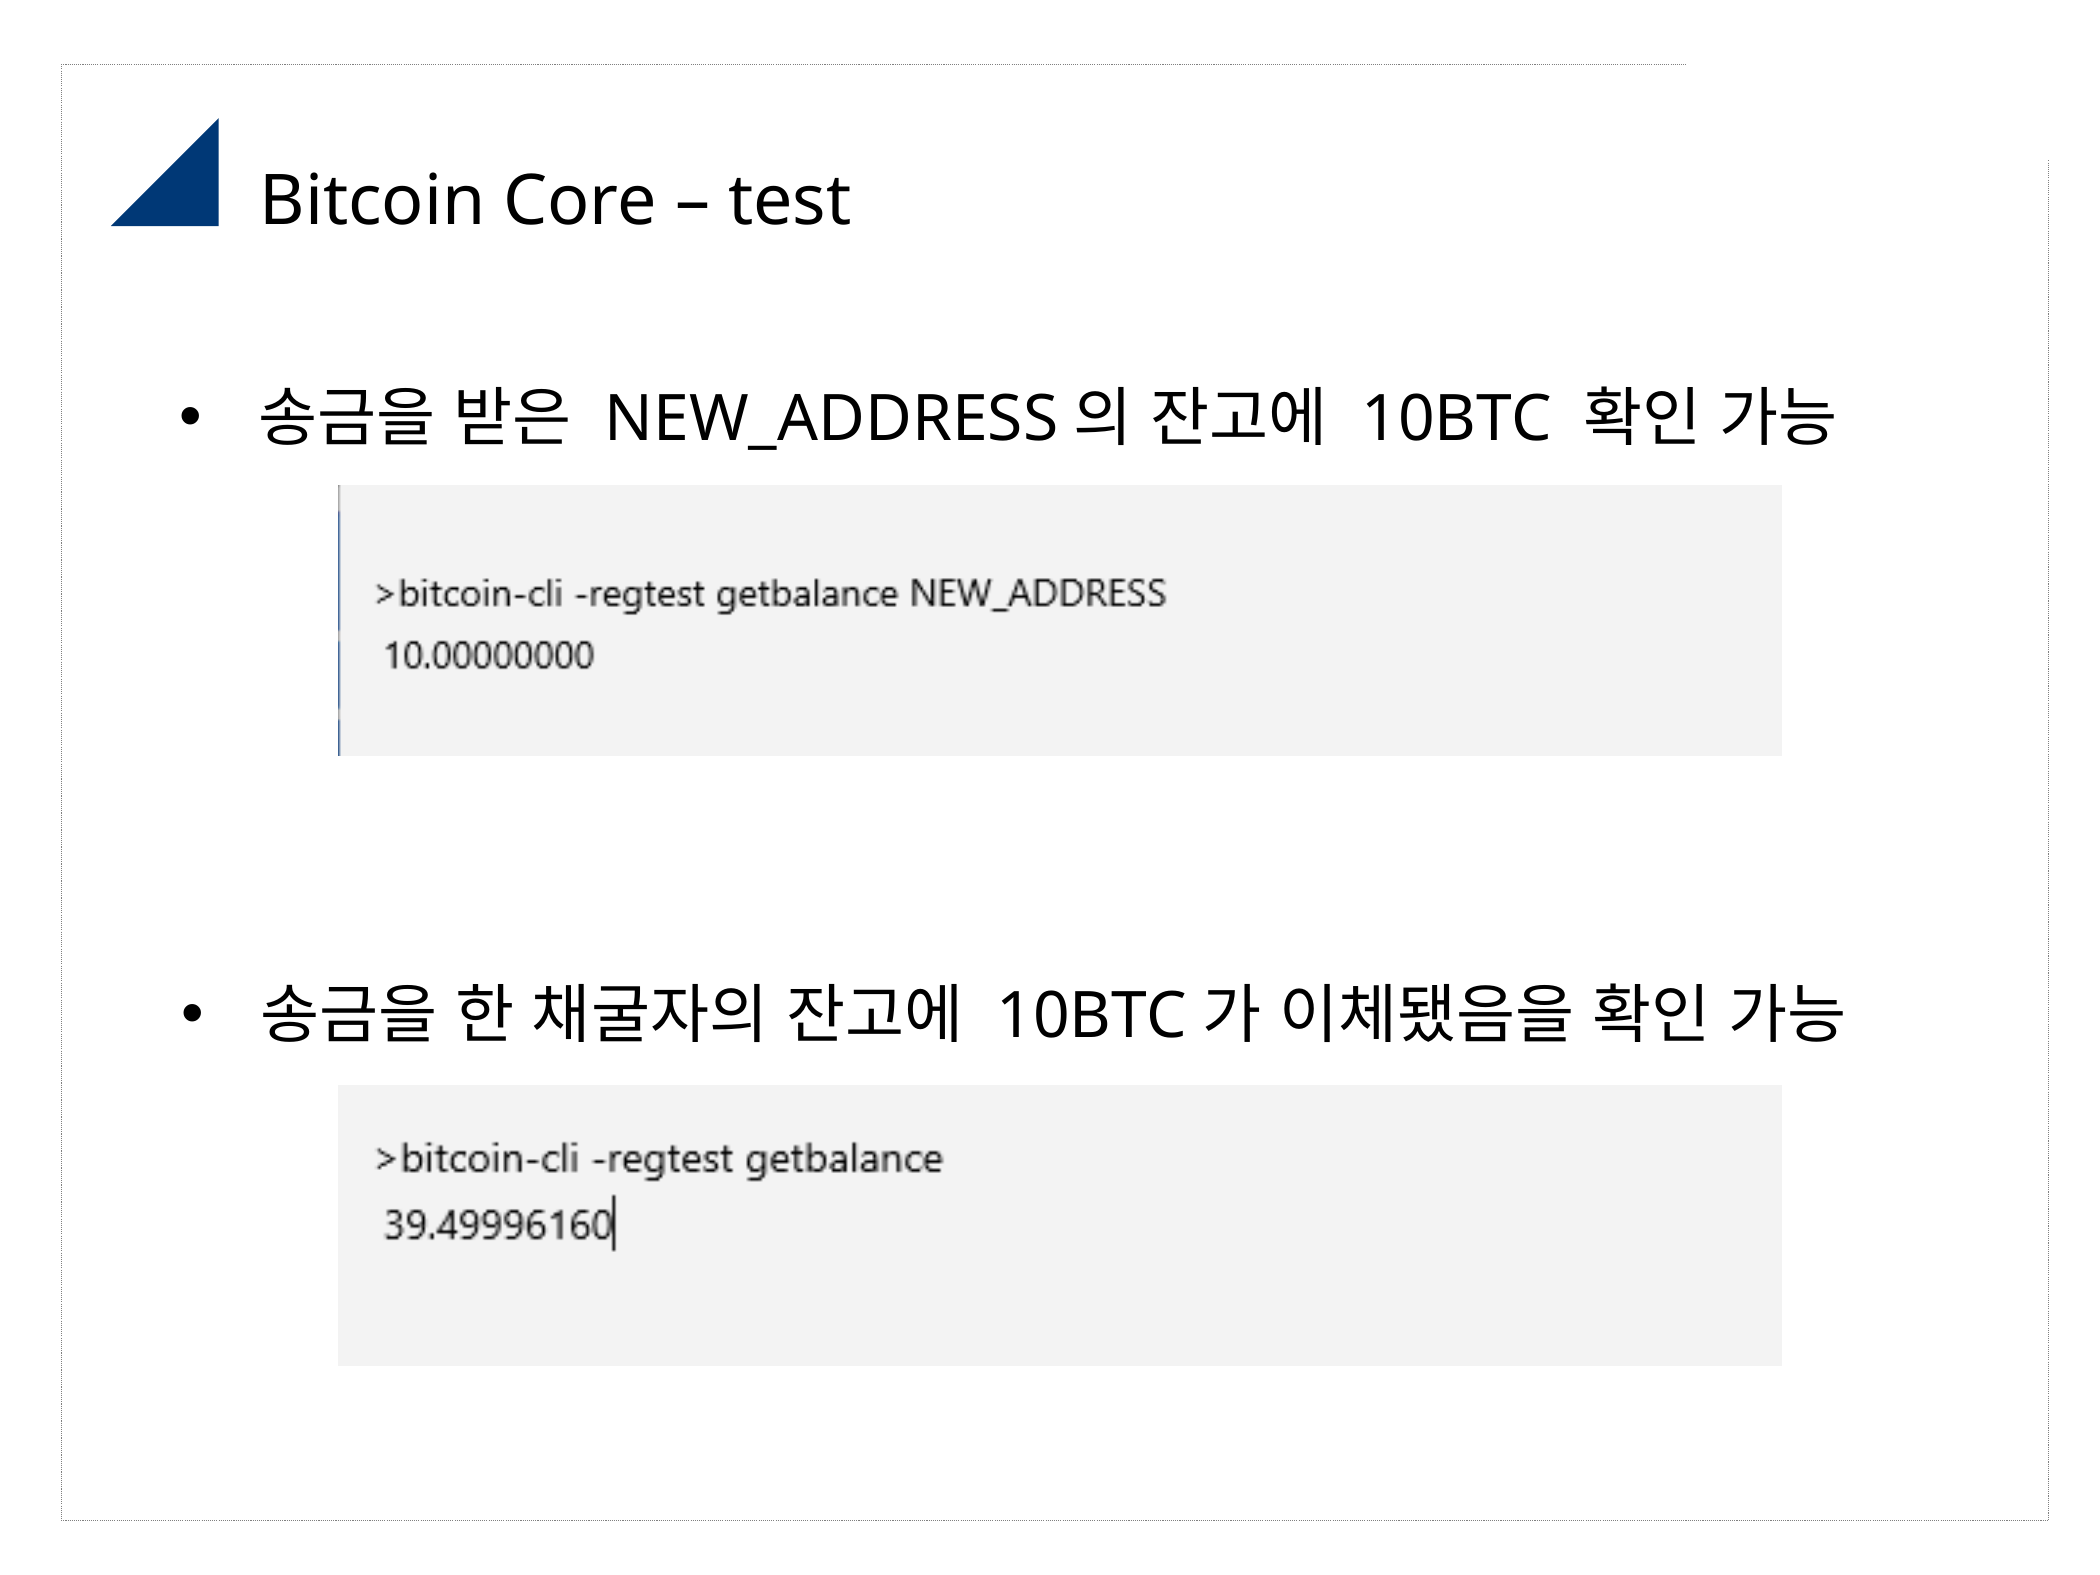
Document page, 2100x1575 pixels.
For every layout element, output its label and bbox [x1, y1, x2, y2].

text_box [61, 64, 2049, 1521]
picture [338, 1084, 1782, 1366]
picture [338, 485, 1782, 756]
